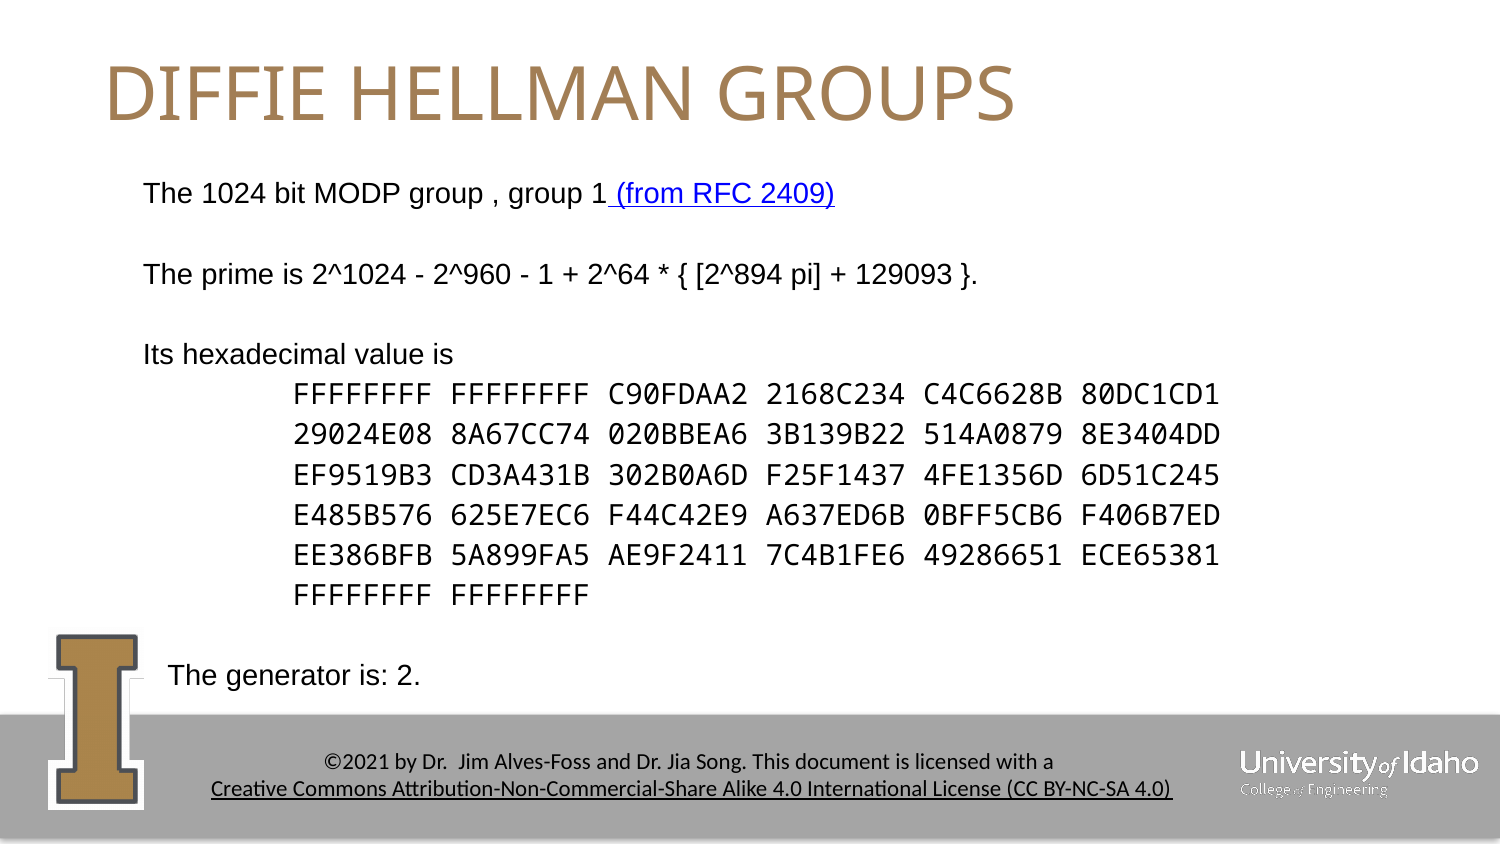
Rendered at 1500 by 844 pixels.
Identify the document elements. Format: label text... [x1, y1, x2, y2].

picture [1118, 658, 1500, 844]
picture [48, 627, 144, 810]
list The 1024 bit MODP group , group 1 (from RFC 2409) The prime is 2^1024 - 2^960 - 1 + 2^64 * { [2^894 pi] + 129093 }. Its hexadecimal value is FFFFFFFF FFFFFFFF C90FDAA2 2168C234 C4C6628B 80DC1CD1 29024E08 8A67CC74 020BBEA6 3B139B22 514A0879 8E3404DD EF9519B3 CD3A431B 302B0A6D F25F1437 4FE1356D 6D51C245 E485B576 625E7EC6 F44C42E9 A637ED6B 0BFF5CB6 F406B7ED EE386BFB 5A899FA5 AE9F2411 7C4B1FE6 49286651 ECE65381 FFFFFFFF FFFFFFFF The generator is: 2. [142, 169, 1397, 760]
title DIFFIE HELLMAN GROUPS [103, 44, 1397, 158]
